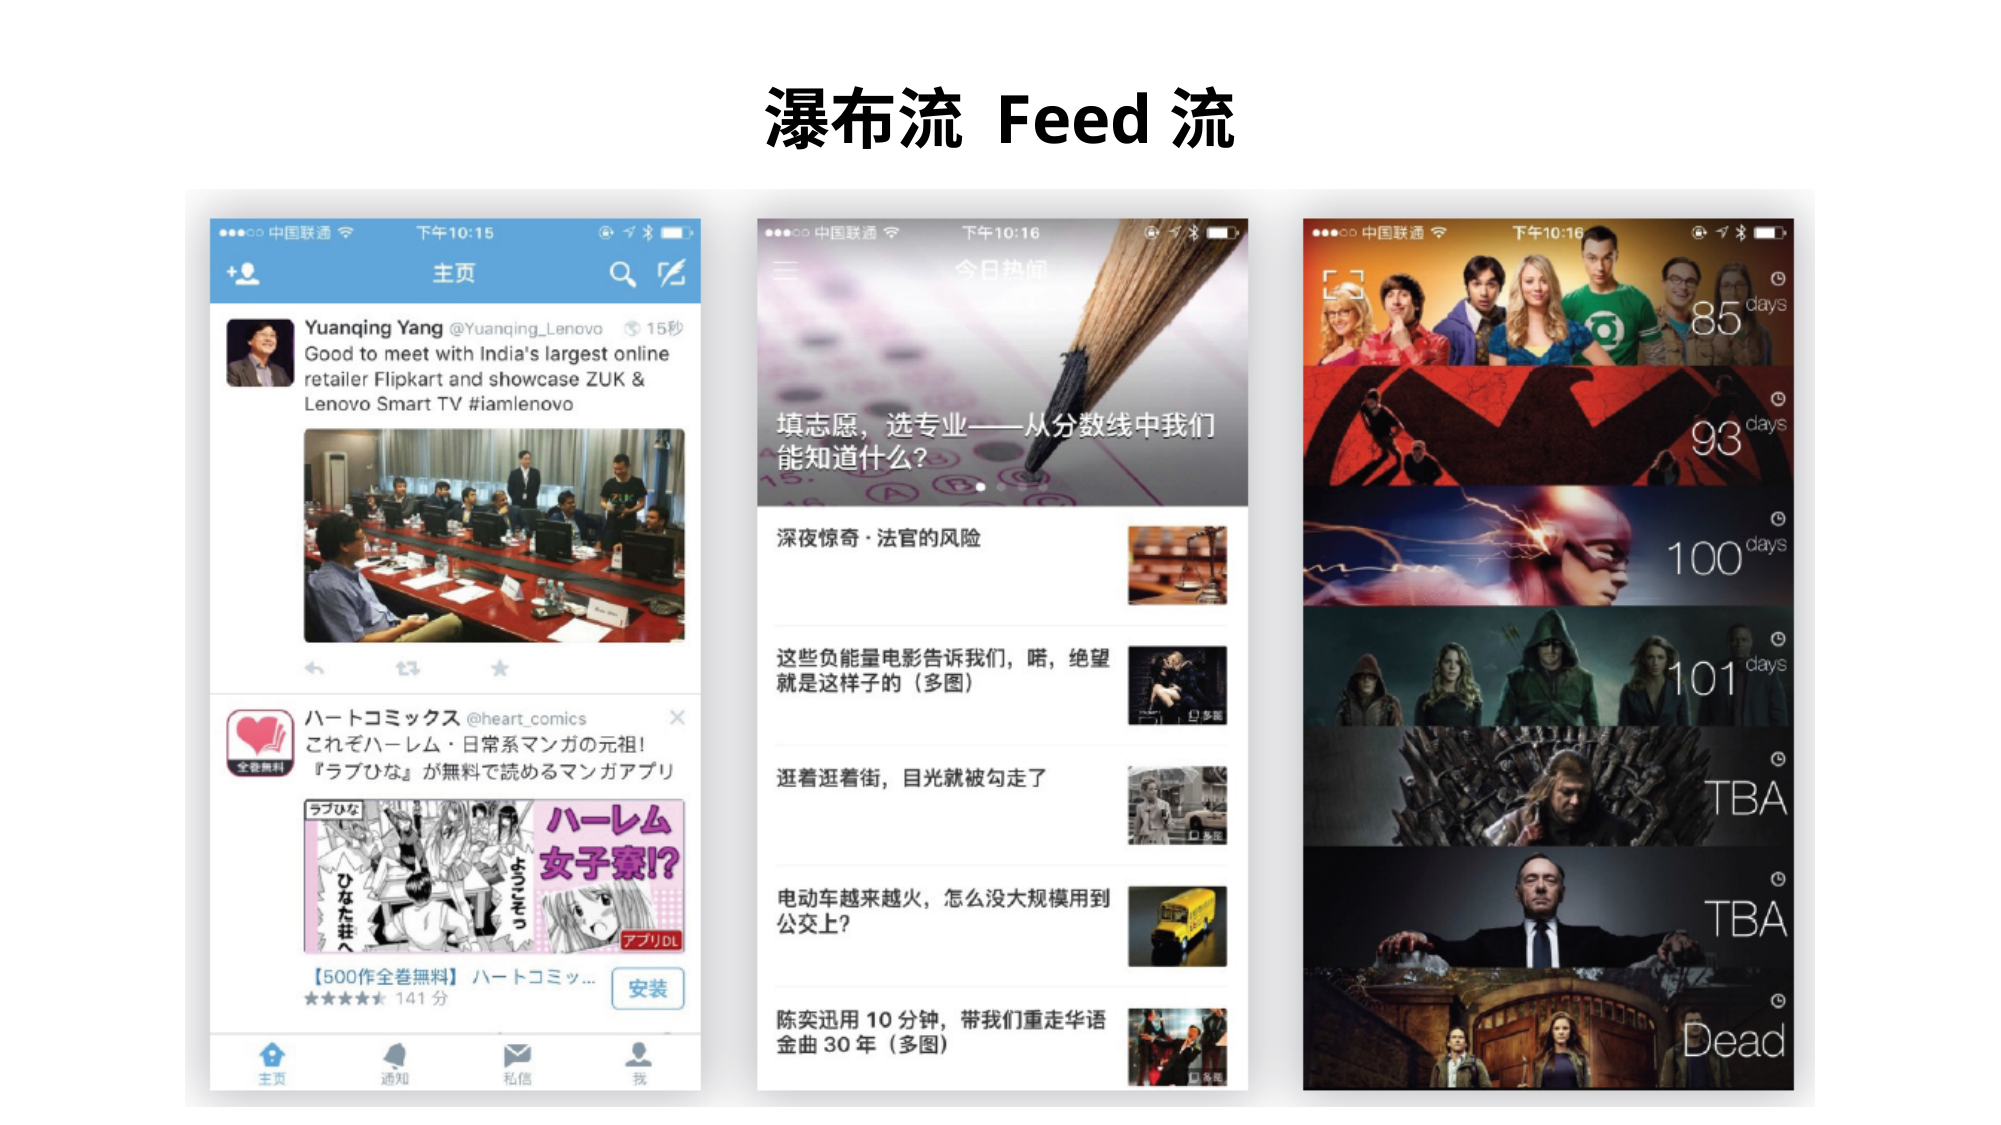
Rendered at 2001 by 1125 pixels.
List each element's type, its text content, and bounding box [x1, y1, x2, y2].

text_box 瀑布流 Feed流 [749, 69, 1251, 165]
picture [185, 189, 1815, 1107]
